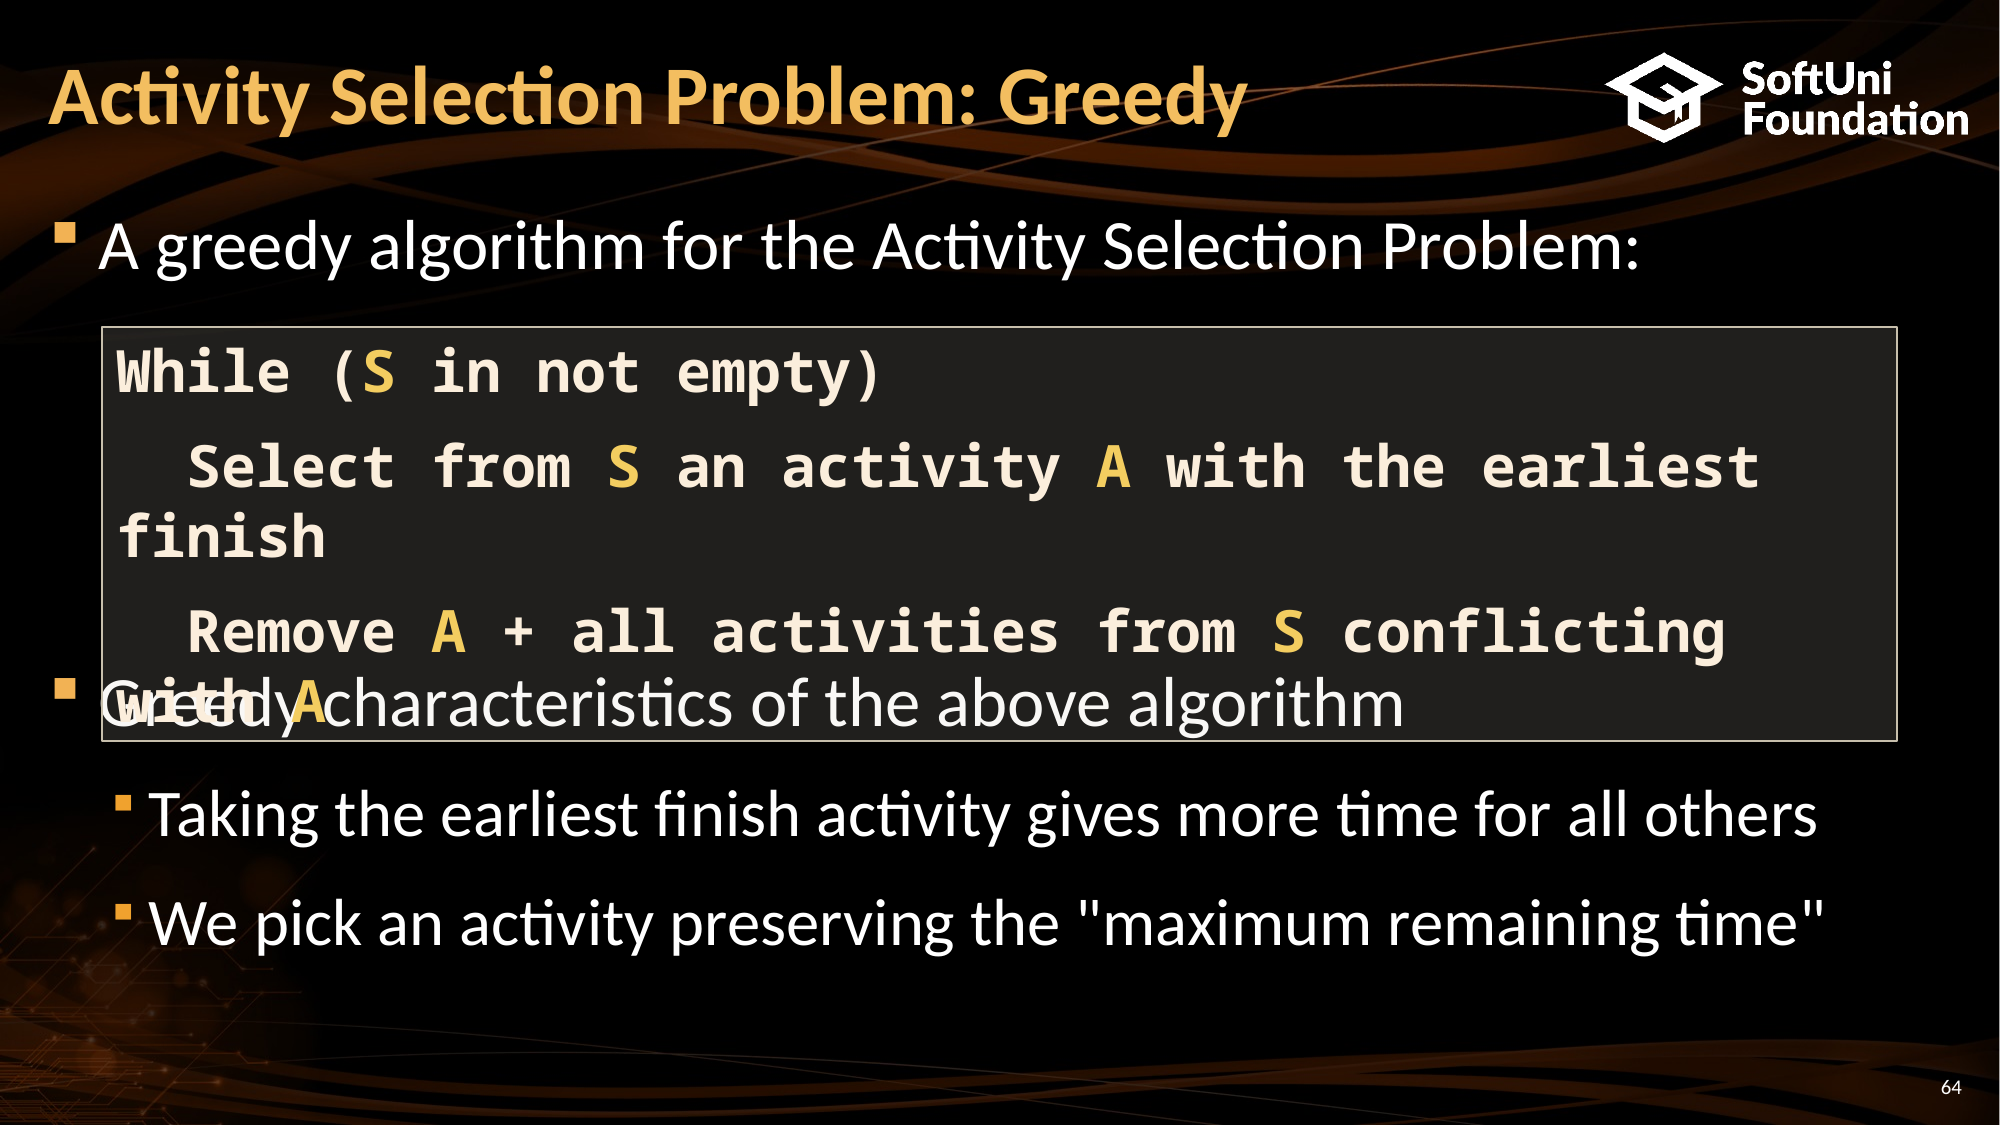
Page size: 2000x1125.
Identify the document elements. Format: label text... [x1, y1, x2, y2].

picture [0, 0, 2000, 1125]
title Activity Selection Problem: Greedy [30, 6, 1602, 189]
text_box While (S in not empty) Select from S an activity A with the earliest finish Remove A + all activities from S conflicting with A [101, 326, 1898, 742]
list A greedy algorithm for the Activity Selection Problem: Greedy characteristics of the above algorithm Taking the earliest finish activity gives more time for all others We pick an activity preserving the "maximum remaining time" [31, 188, 1968, 1103]
